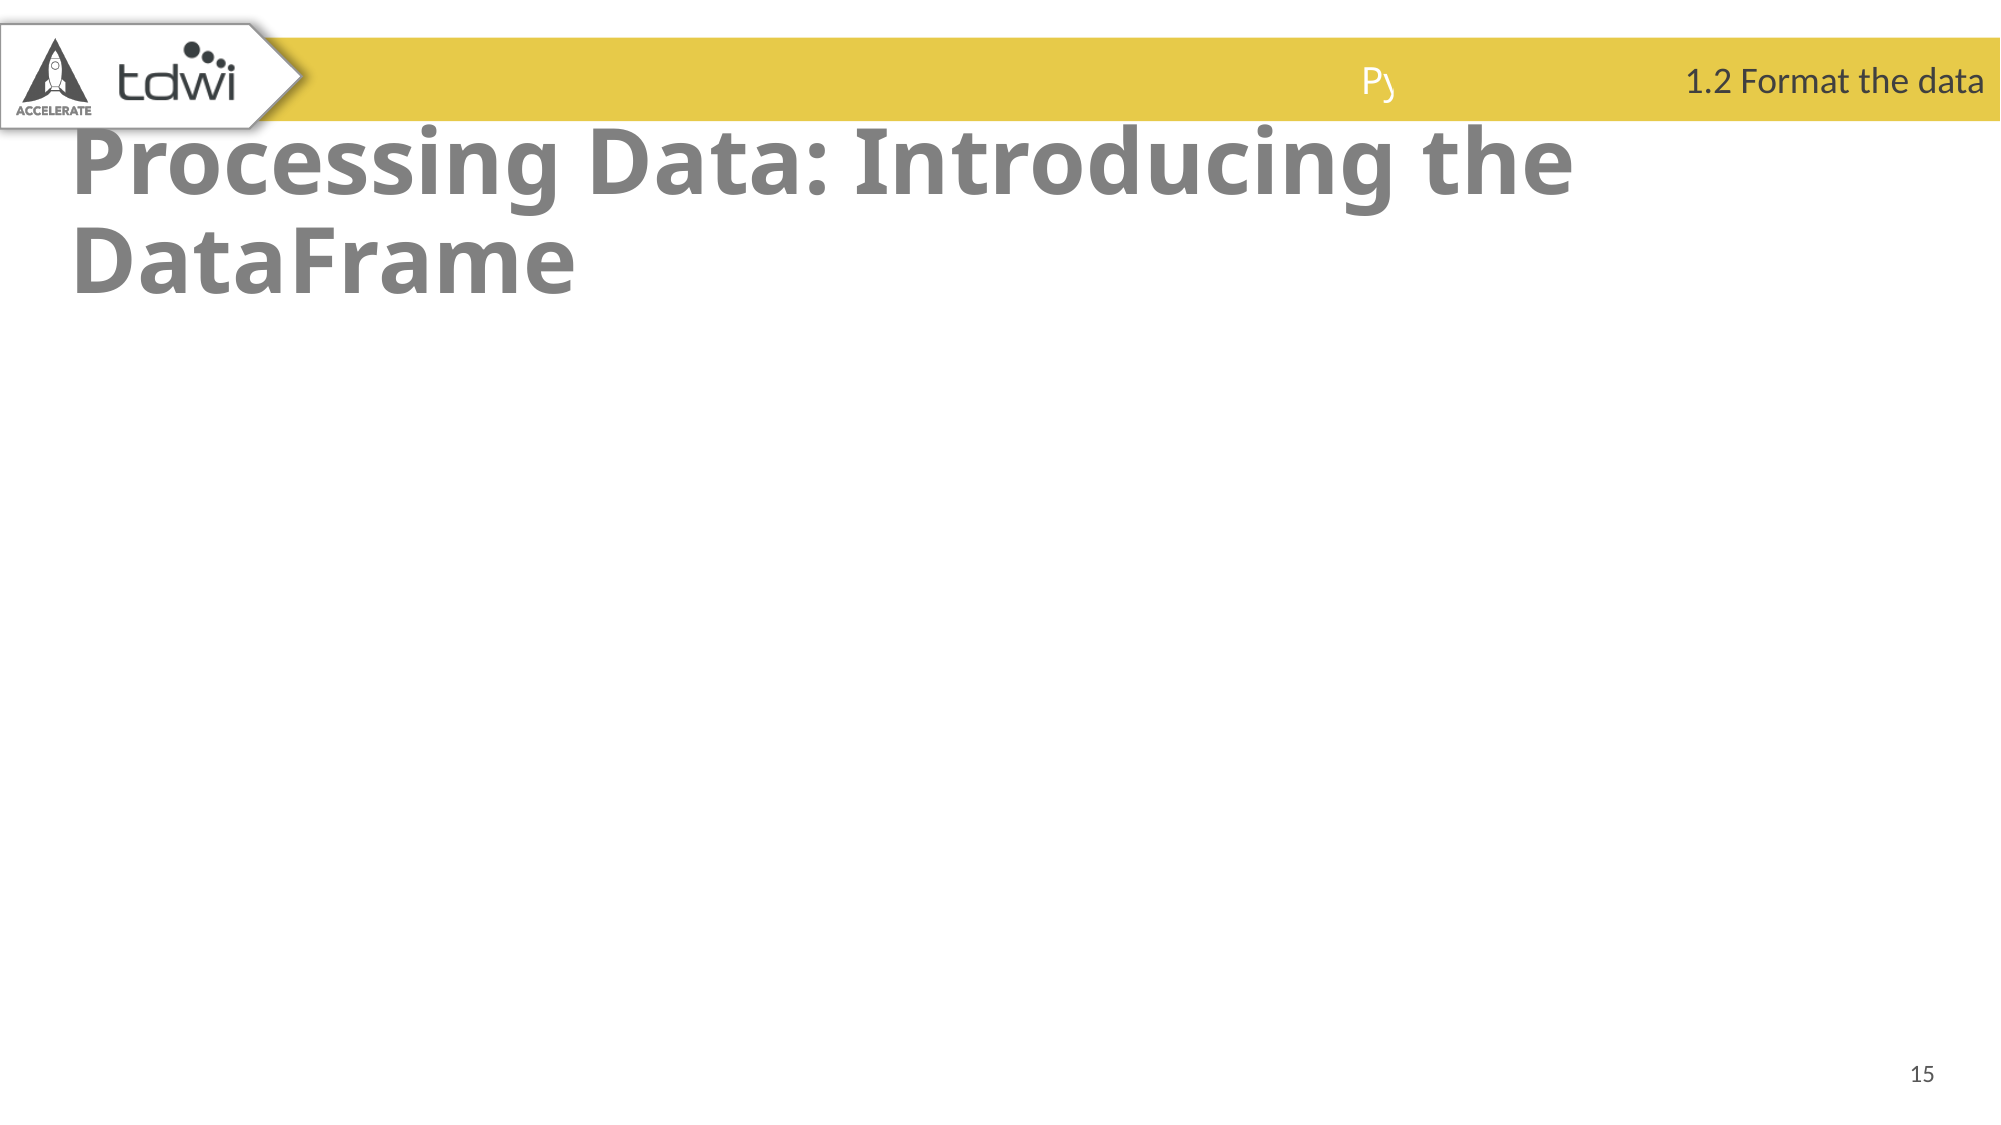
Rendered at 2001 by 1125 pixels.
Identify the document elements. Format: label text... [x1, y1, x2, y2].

text_box 1.2 Format the data [1393, 48, 2000, 109]
slide_number 15 [1500, 1042, 1950, 1103]
picture [115, 35, 239, 108]
title Processing Data: Introducing the DataFrame [54, 150, 1950, 278]
